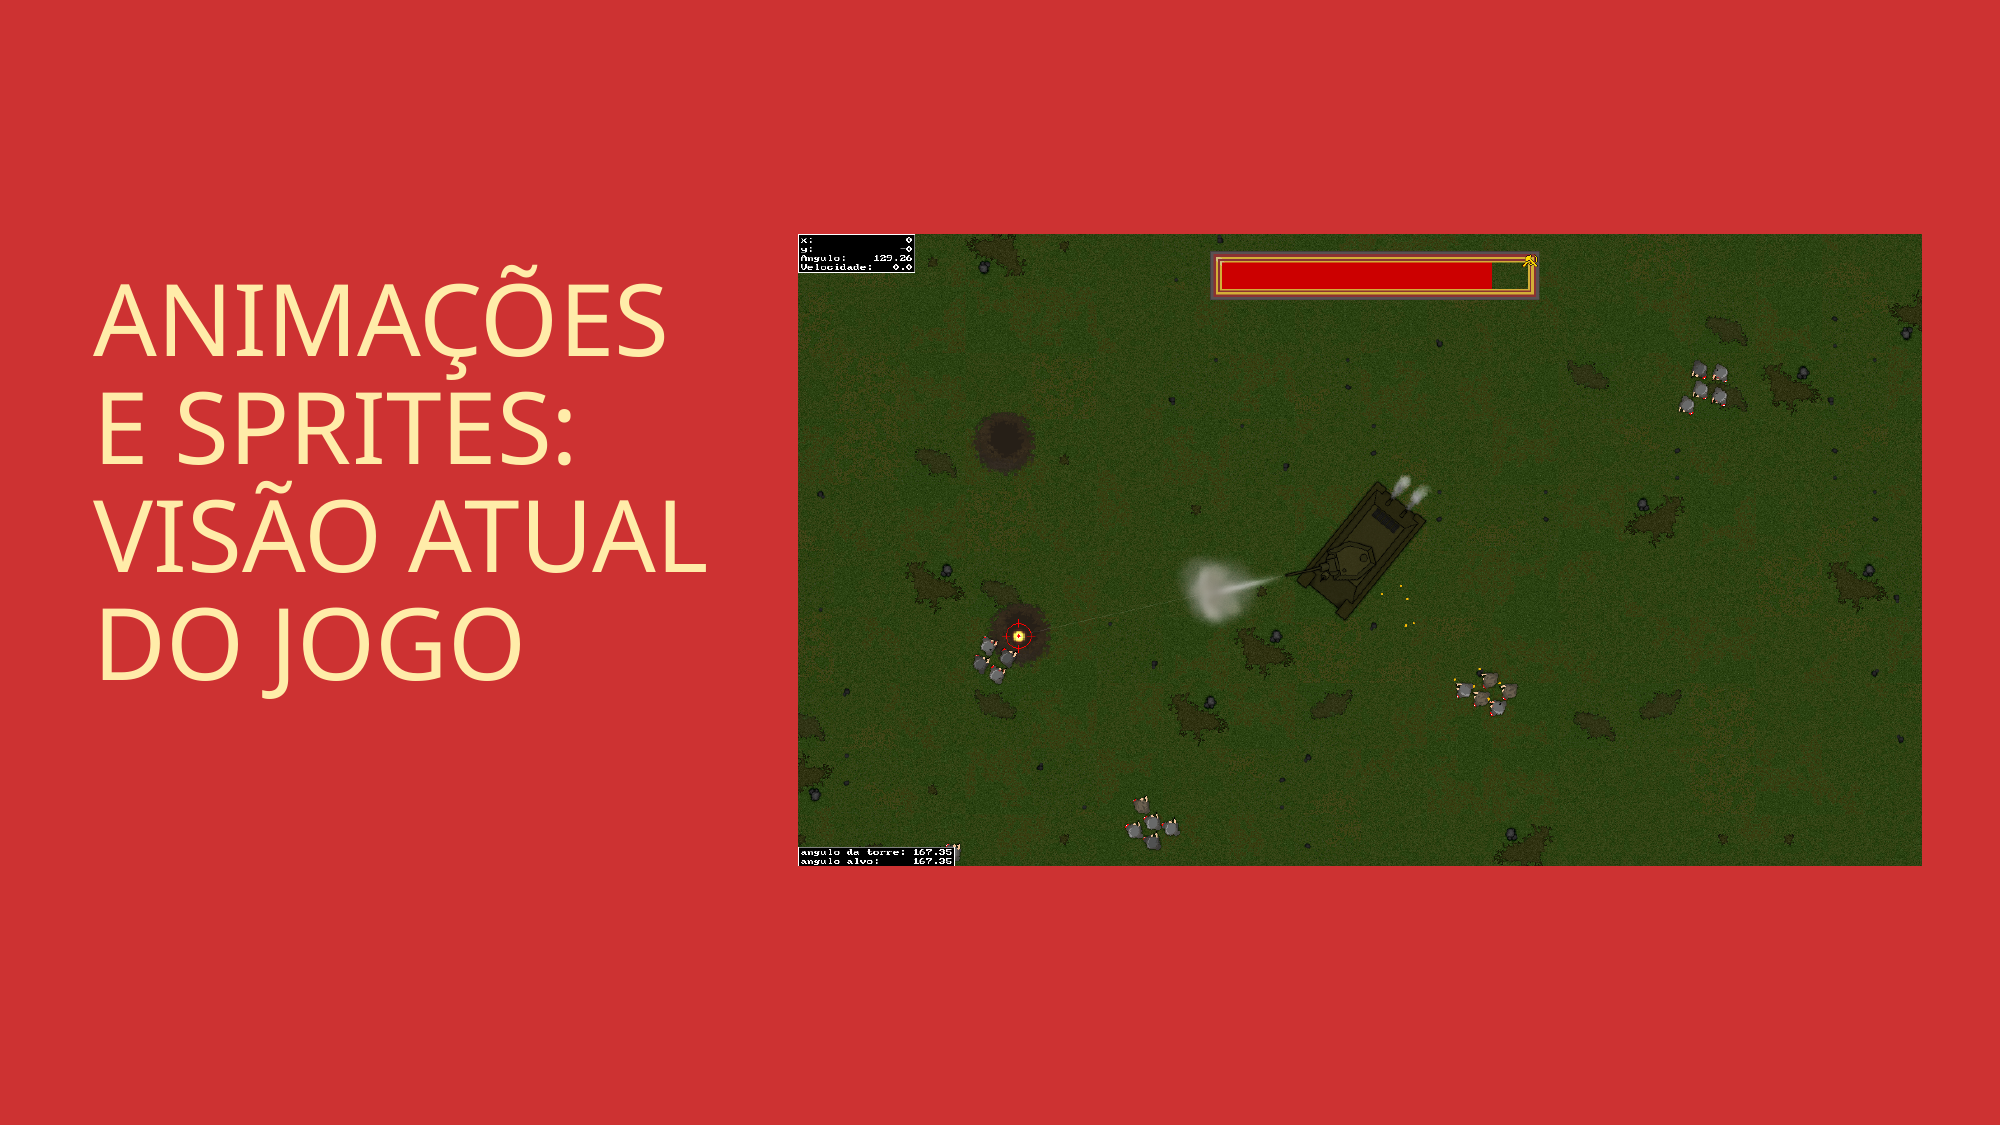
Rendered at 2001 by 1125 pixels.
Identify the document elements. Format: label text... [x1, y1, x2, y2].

picture [797, 233, 1922, 867]
title ANIMAÇÕES E SPRITES: VISÃO ATUAL DO JOGO [78, 184, 739, 710]
